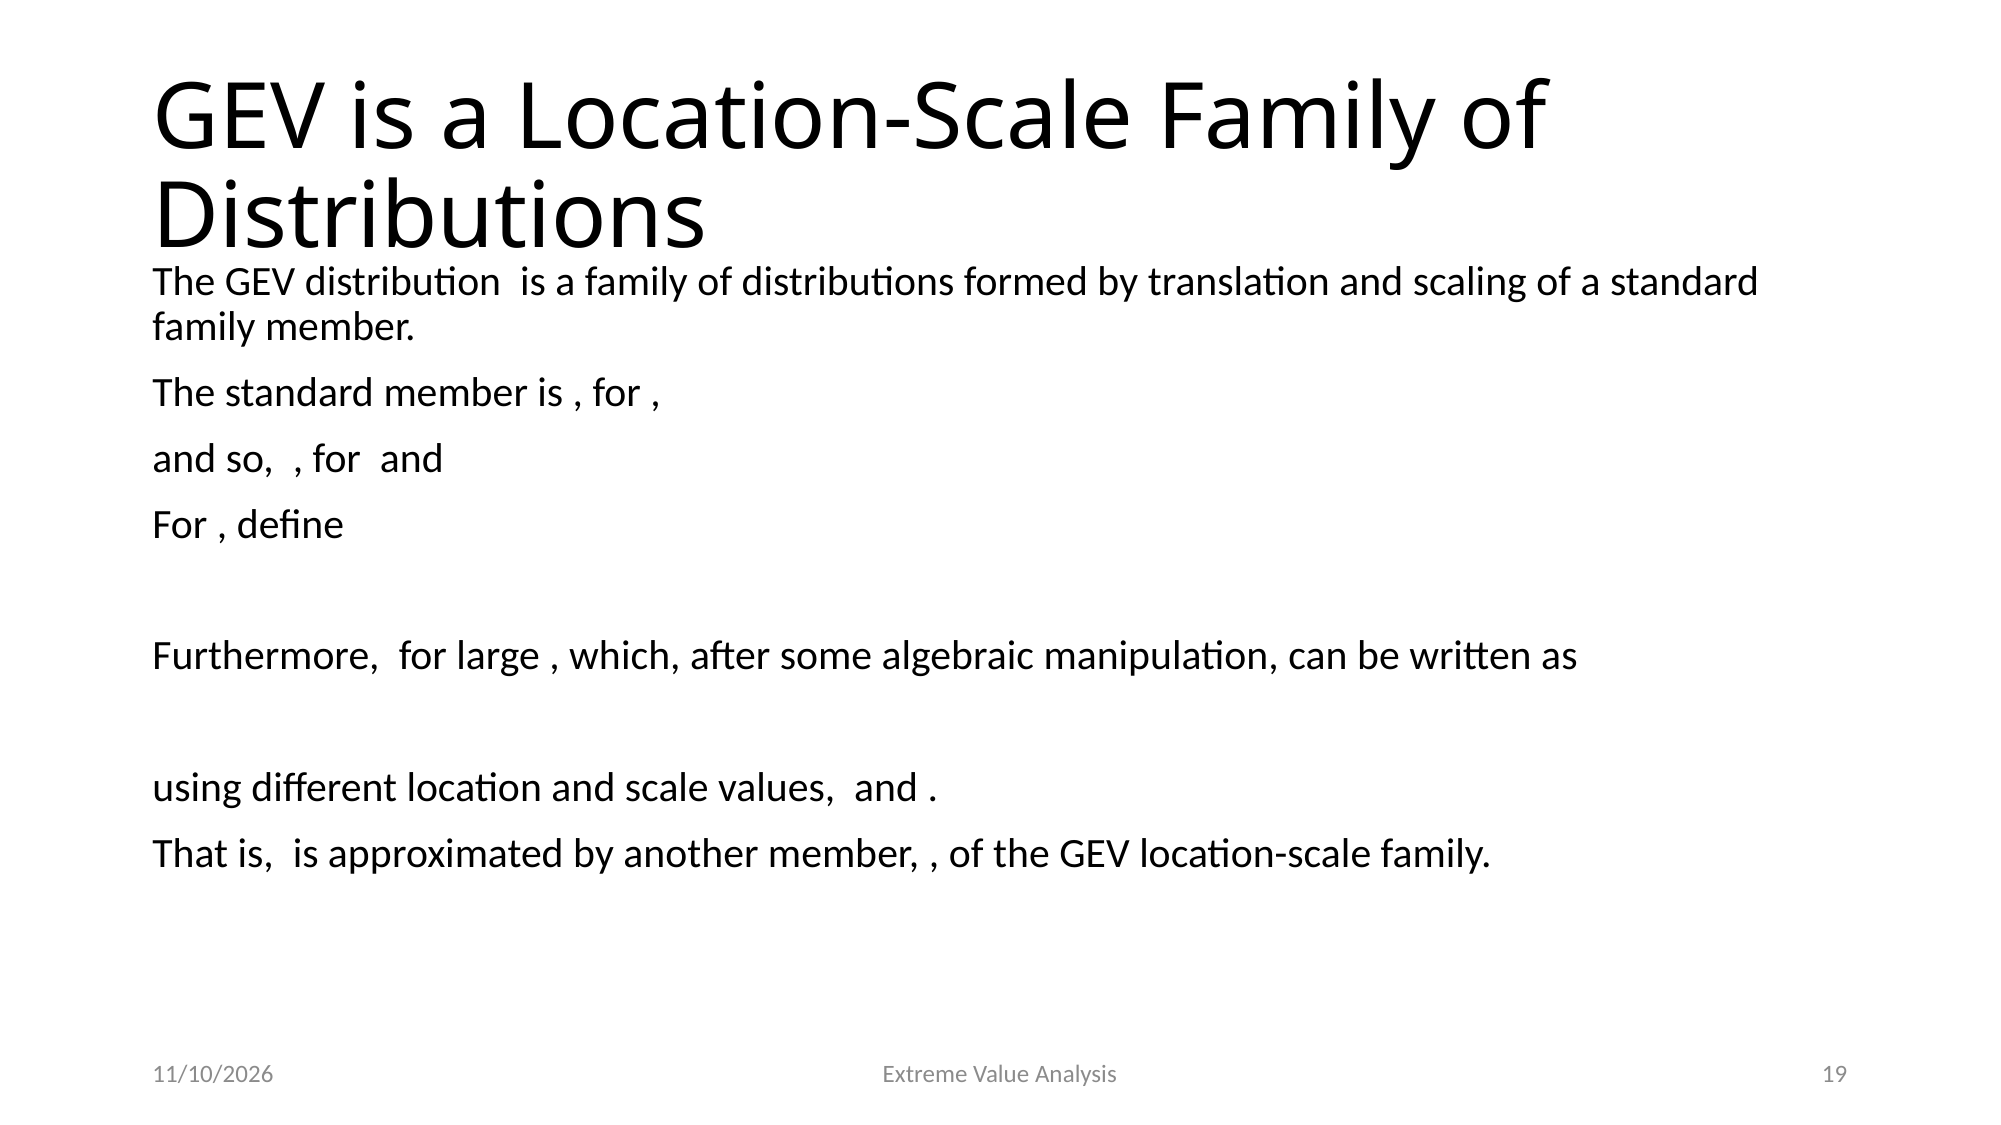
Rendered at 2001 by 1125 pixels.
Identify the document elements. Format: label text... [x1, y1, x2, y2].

footer Extreme Value Analysis [662, 1042, 1338, 1103]
slide_number 19 [1412, 1042, 1863, 1103]
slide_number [137, 1042, 588, 1103]
title GEV is a Location-Scale Family of Distributions [137, 59, 1863, 278]
